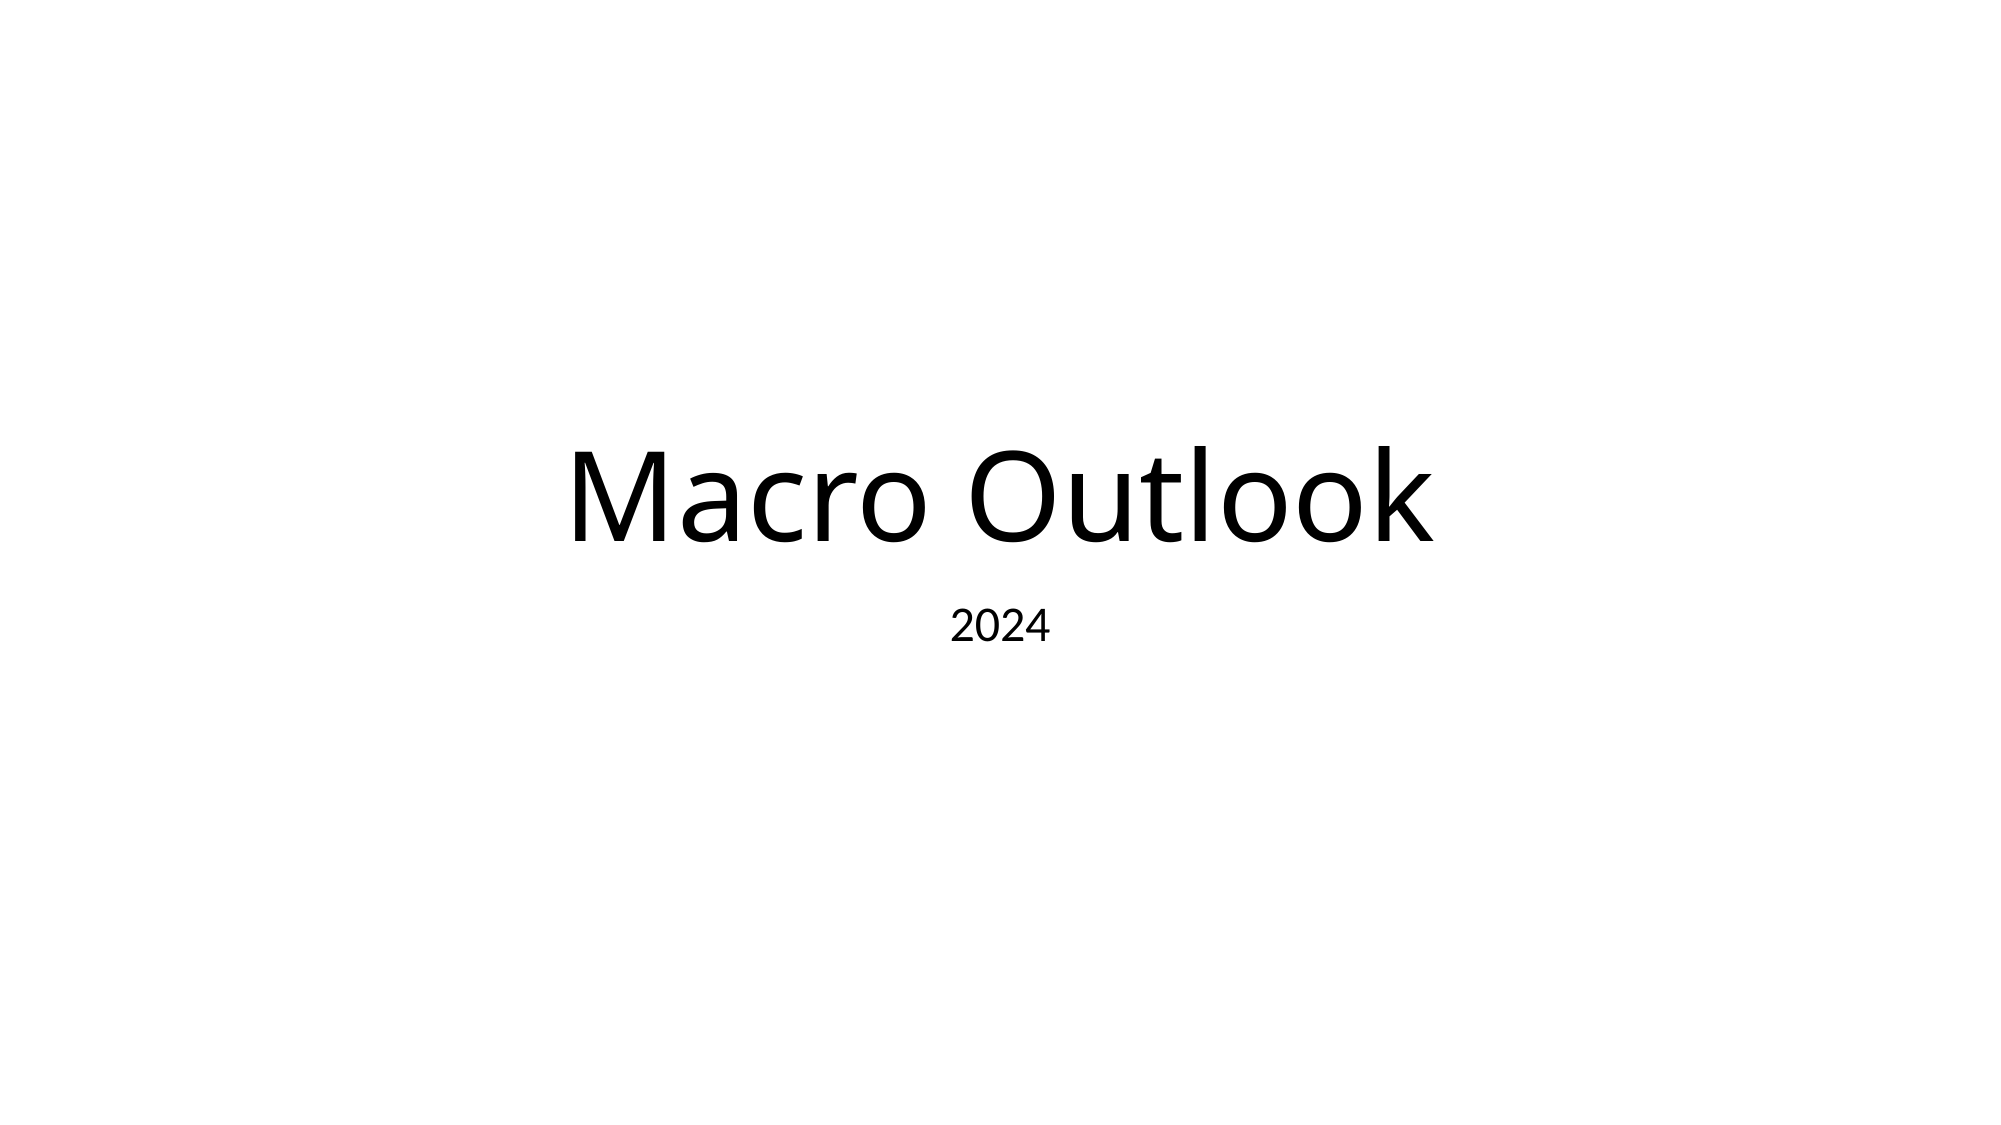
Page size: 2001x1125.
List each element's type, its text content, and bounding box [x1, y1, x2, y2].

subtitle 2024 [249, 590, 1750, 863]
title Macro Outlook [249, 184, 1750, 576]
